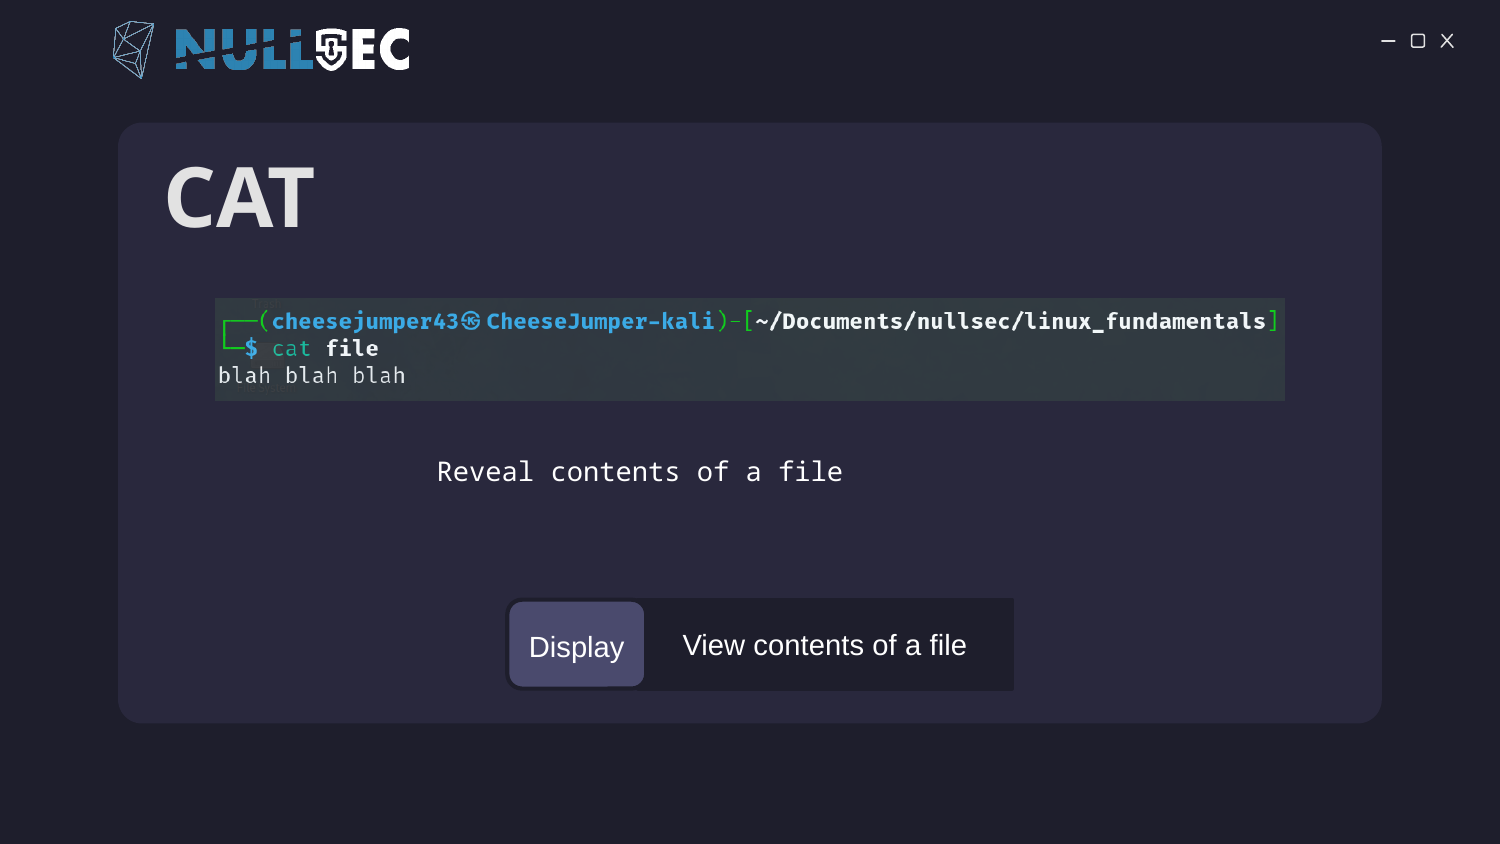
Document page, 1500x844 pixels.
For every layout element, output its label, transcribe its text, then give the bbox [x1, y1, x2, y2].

text_box [505, 597, 649, 691]
text_box Display [507, 620, 647, 671]
title CAT [148, 135, 1411, 253]
picture [176, 28, 409, 71]
text_box Reveal contents of a file [421, 446, 941, 494]
text_box View contents of a file [637, 598, 1014, 691]
picture [113, 21, 154, 79]
picture [215, 298, 1285, 402]
